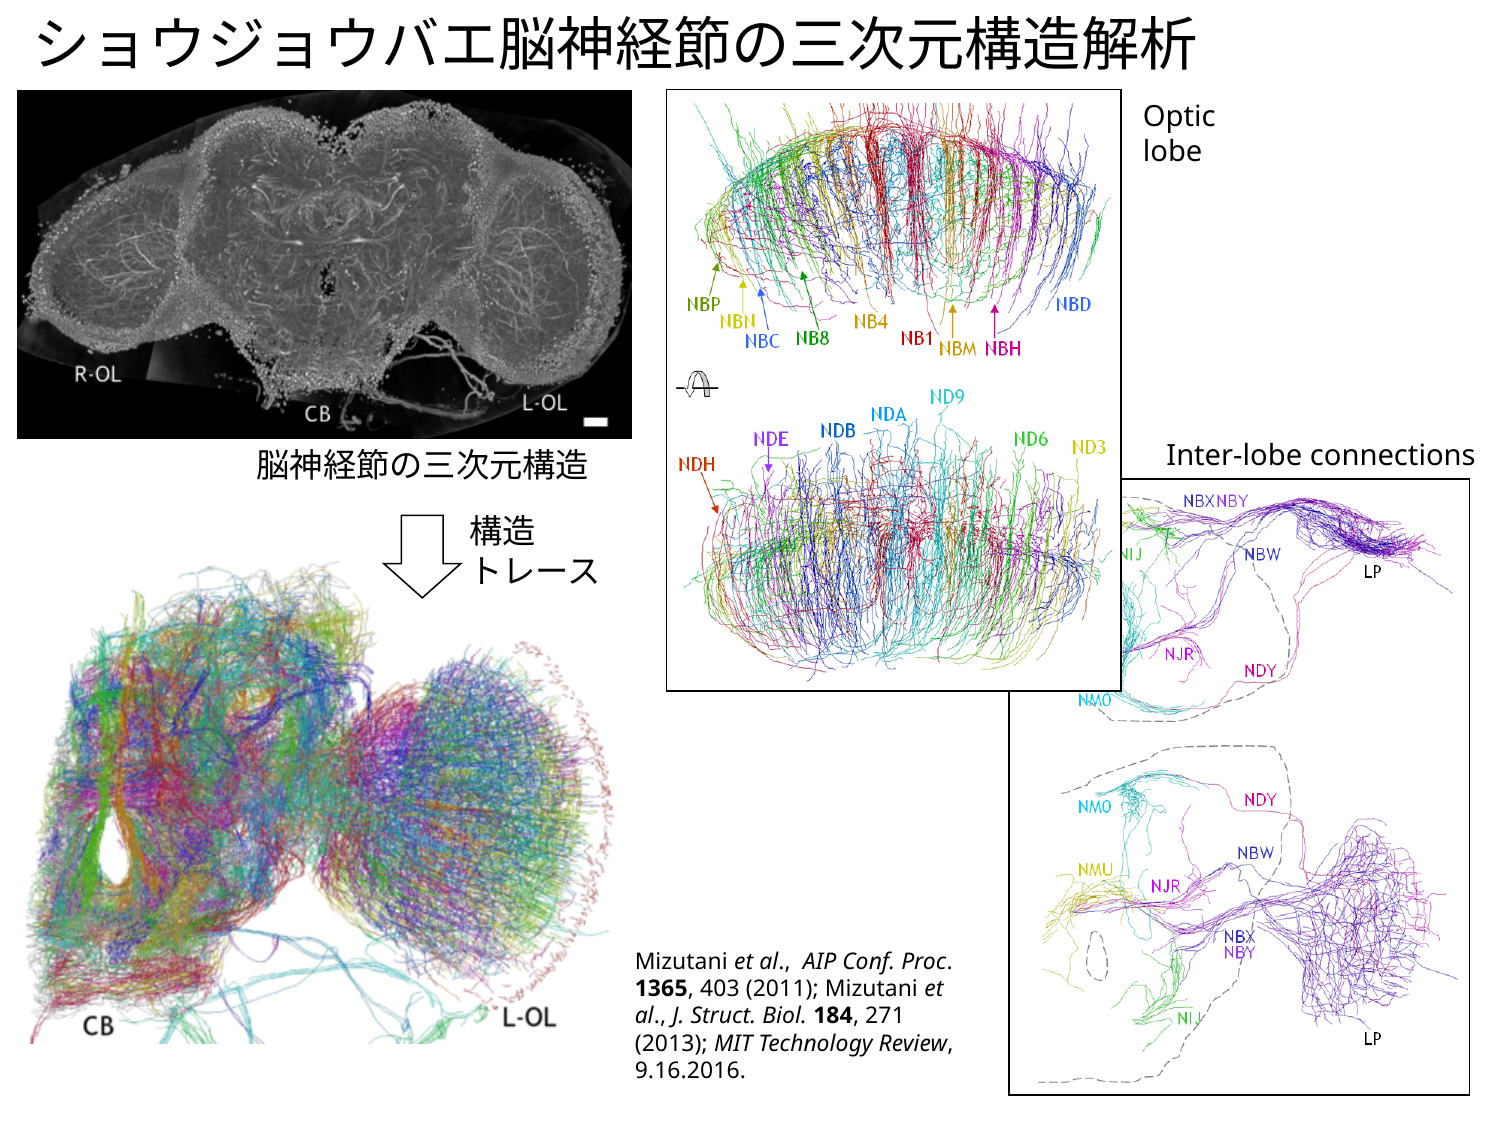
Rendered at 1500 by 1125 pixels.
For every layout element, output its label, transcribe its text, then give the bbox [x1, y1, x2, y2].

text_box Optic lobe [1128, 90, 1294, 175]
picture [17, 550, 621, 1045]
text_box ショウジョウバエ脳神経節の三次元構造解析 [17, 0, 1500, 85]
text_box 構造 トレース [454, 503, 620, 549]
text_box 脳神経節の三次元構造 [241, 446, 621, 492]
text_box Mizutani et al., AIP Conf. Proc. 1365, 403 (2011); Mizutani et al., J. Struct. Biol. 184, 271 (2013); MIT Technology Review, 9.16.2016. [620, 938, 975, 1091]
text_box Inter-lobe connections [1151, 429, 1495, 479]
picture [666, 89, 1470, 1095]
picture [17, 89, 632, 440]
text_box [401, 515, 444, 549]
